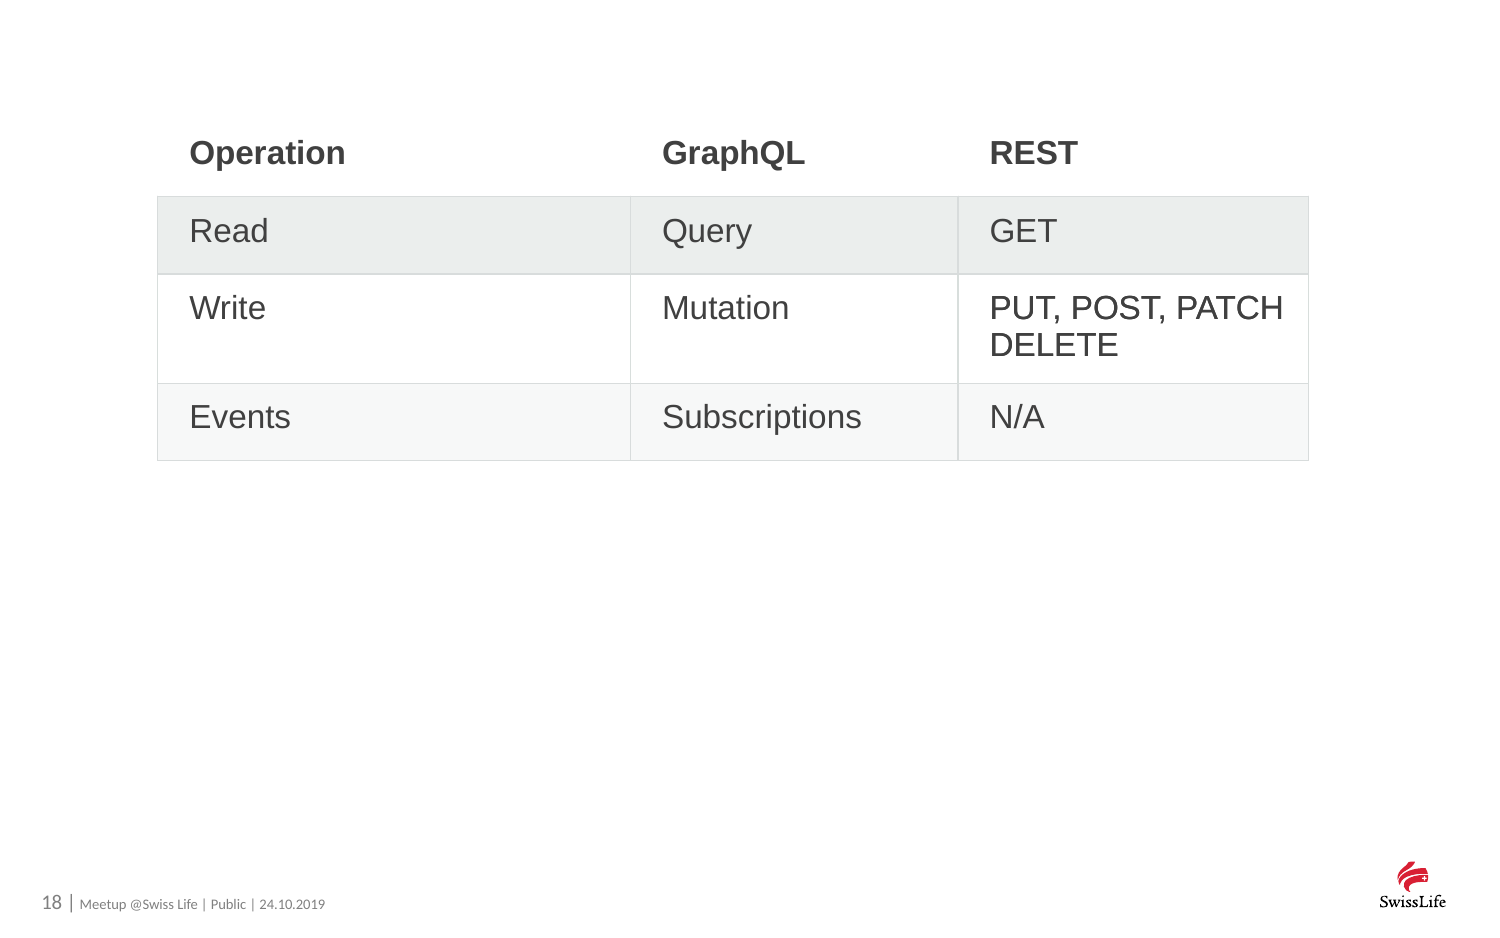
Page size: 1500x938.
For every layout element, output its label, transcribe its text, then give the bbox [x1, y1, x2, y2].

table_cell PUT, POST, PATCH DELETE [959, 275, 1308, 383]
table_header REST [958, 119, 1309, 196]
table_cell Events [158, 384, 630, 460]
table_header Operation [158, 119, 630, 196]
table_cell Subscriptions [631, 384, 957, 460]
table_cell N/A [959, 384, 1308, 460]
table_cell Write [158, 275, 630, 383]
table_cell Read [158, 197, 630, 273]
table_cell GET [959, 197, 1308, 273]
table_header GraphQL [630, 119, 958, 196]
table_cell Mutation [631, 275, 957, 383]
table_cell Query [631, 197, 957, 273]
